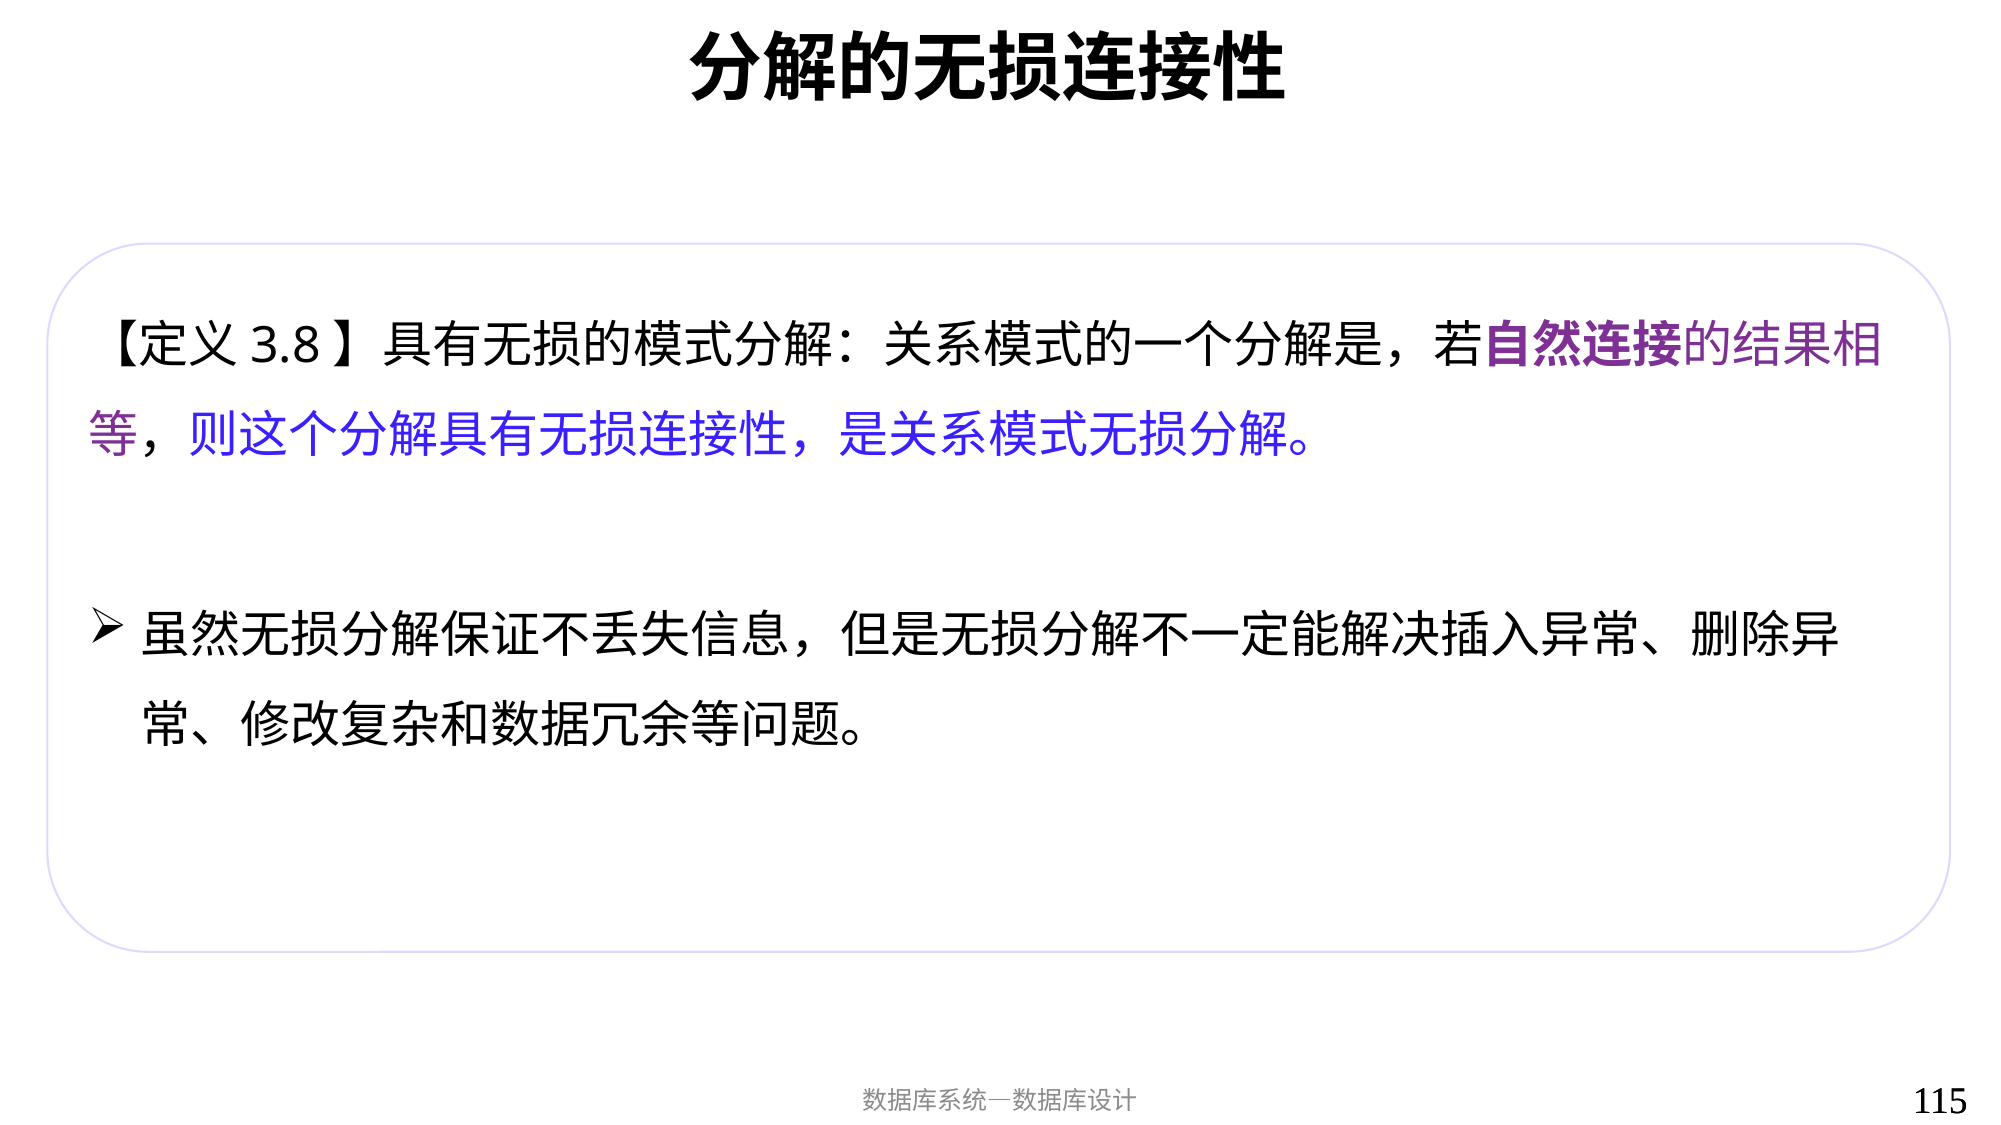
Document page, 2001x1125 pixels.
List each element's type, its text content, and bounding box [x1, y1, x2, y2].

title 分解的无损连接性 [159, 8, 1815, 121]
text_box [47, 243, 1950, 952]
slide_number 115 [1898, 1069, 2000, 1125]
footer 数据库系统—数据库设计 [662, 1073, 1338, 1125]
